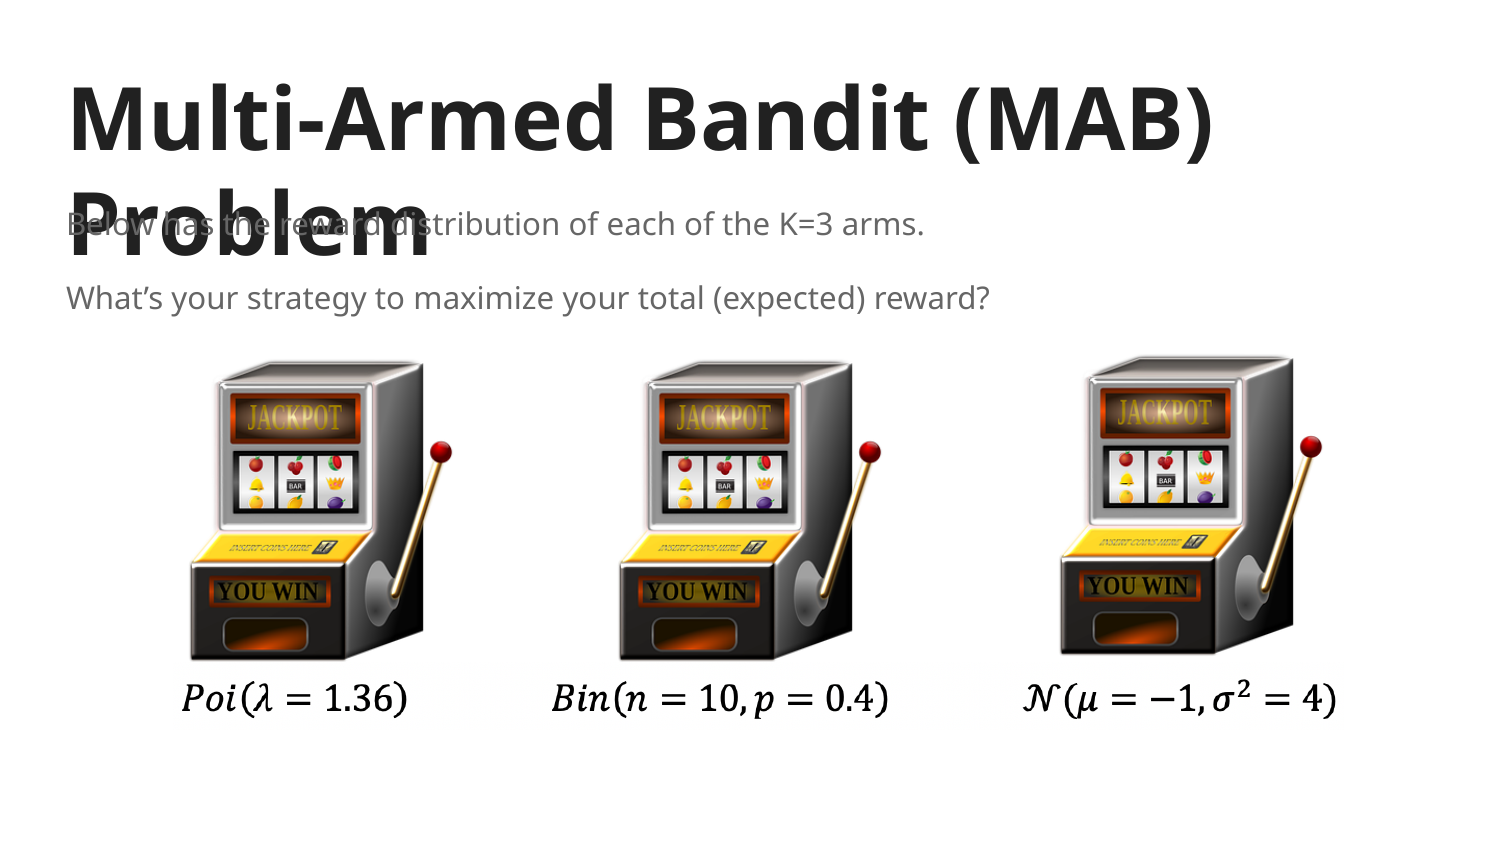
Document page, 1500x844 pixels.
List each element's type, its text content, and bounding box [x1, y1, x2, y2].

title Multi-Armed Bandit (MAB) Problem [51, 48, 1449, 151]
picture [167, 329, 1344, 730]
list Below has the reward distribution of each of the K=3 arms. What’s your strategy to maximize your total (expected) reward? [51, 151, 1449, 360]
